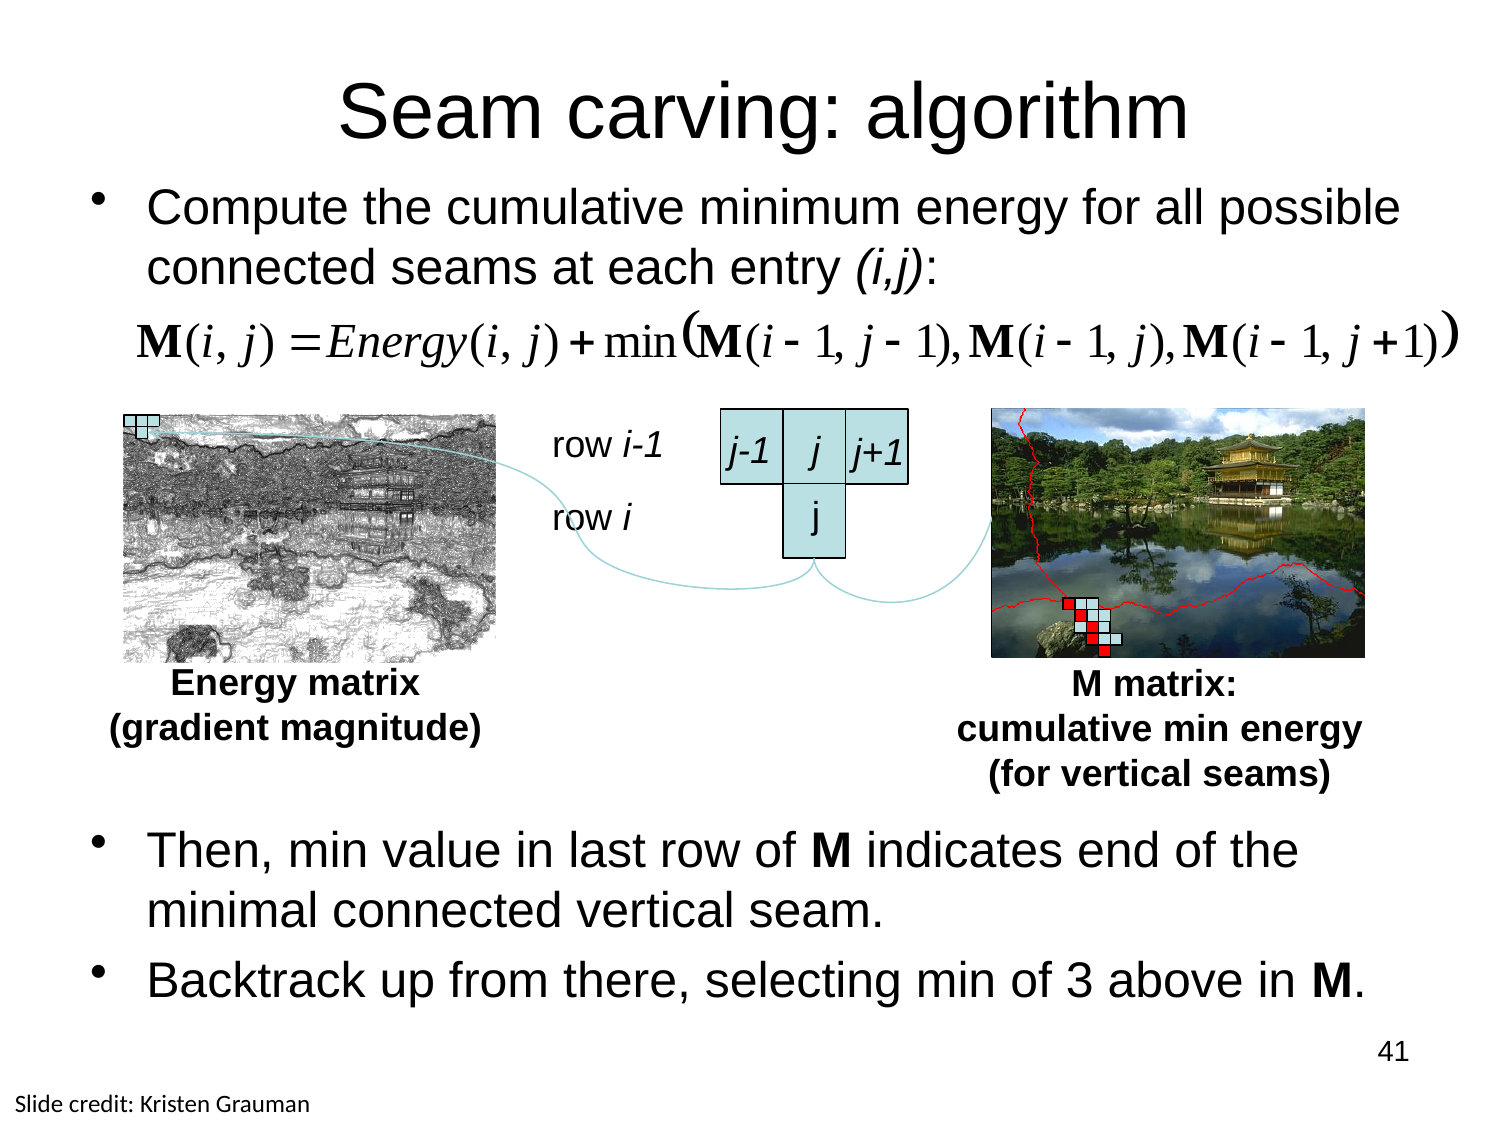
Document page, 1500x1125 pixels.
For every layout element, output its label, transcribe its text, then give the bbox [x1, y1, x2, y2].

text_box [549, 308, 1460, 379]
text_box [842, 397, 976, 588]
text_box Seam carving: algorithm [100, 13, 1429, 166]
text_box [1086, 633, 1123, 646]
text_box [1074, 629, 1111, 634]
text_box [1074, 609, 1111, 622]
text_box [82, 414, 412, 758]
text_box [129, 308, 412, 379]
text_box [123, 414, 160, 427]
slide_number 41 [1074, 1024, 1426, 1103]
text_box Slide credit: Kristen Grauman [0, 1079, 413, 1125]
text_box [1062, 597, 1099, 610]
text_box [924, 408, 1395, 804]
picture [991, 408, 1365, 658]
list Compute the cumulative minimum energy for all possible connected seams at each entry (i,j): Then, min value in last row of M indicates end of the minimal connected vertical seam. Backtrack up from there, selecting min of 3 above in M. [74, 166, 1436, 952]
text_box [549, 483, 837, 559]
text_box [549, 408, 837, 481]
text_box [417, 161, 545, 829]
